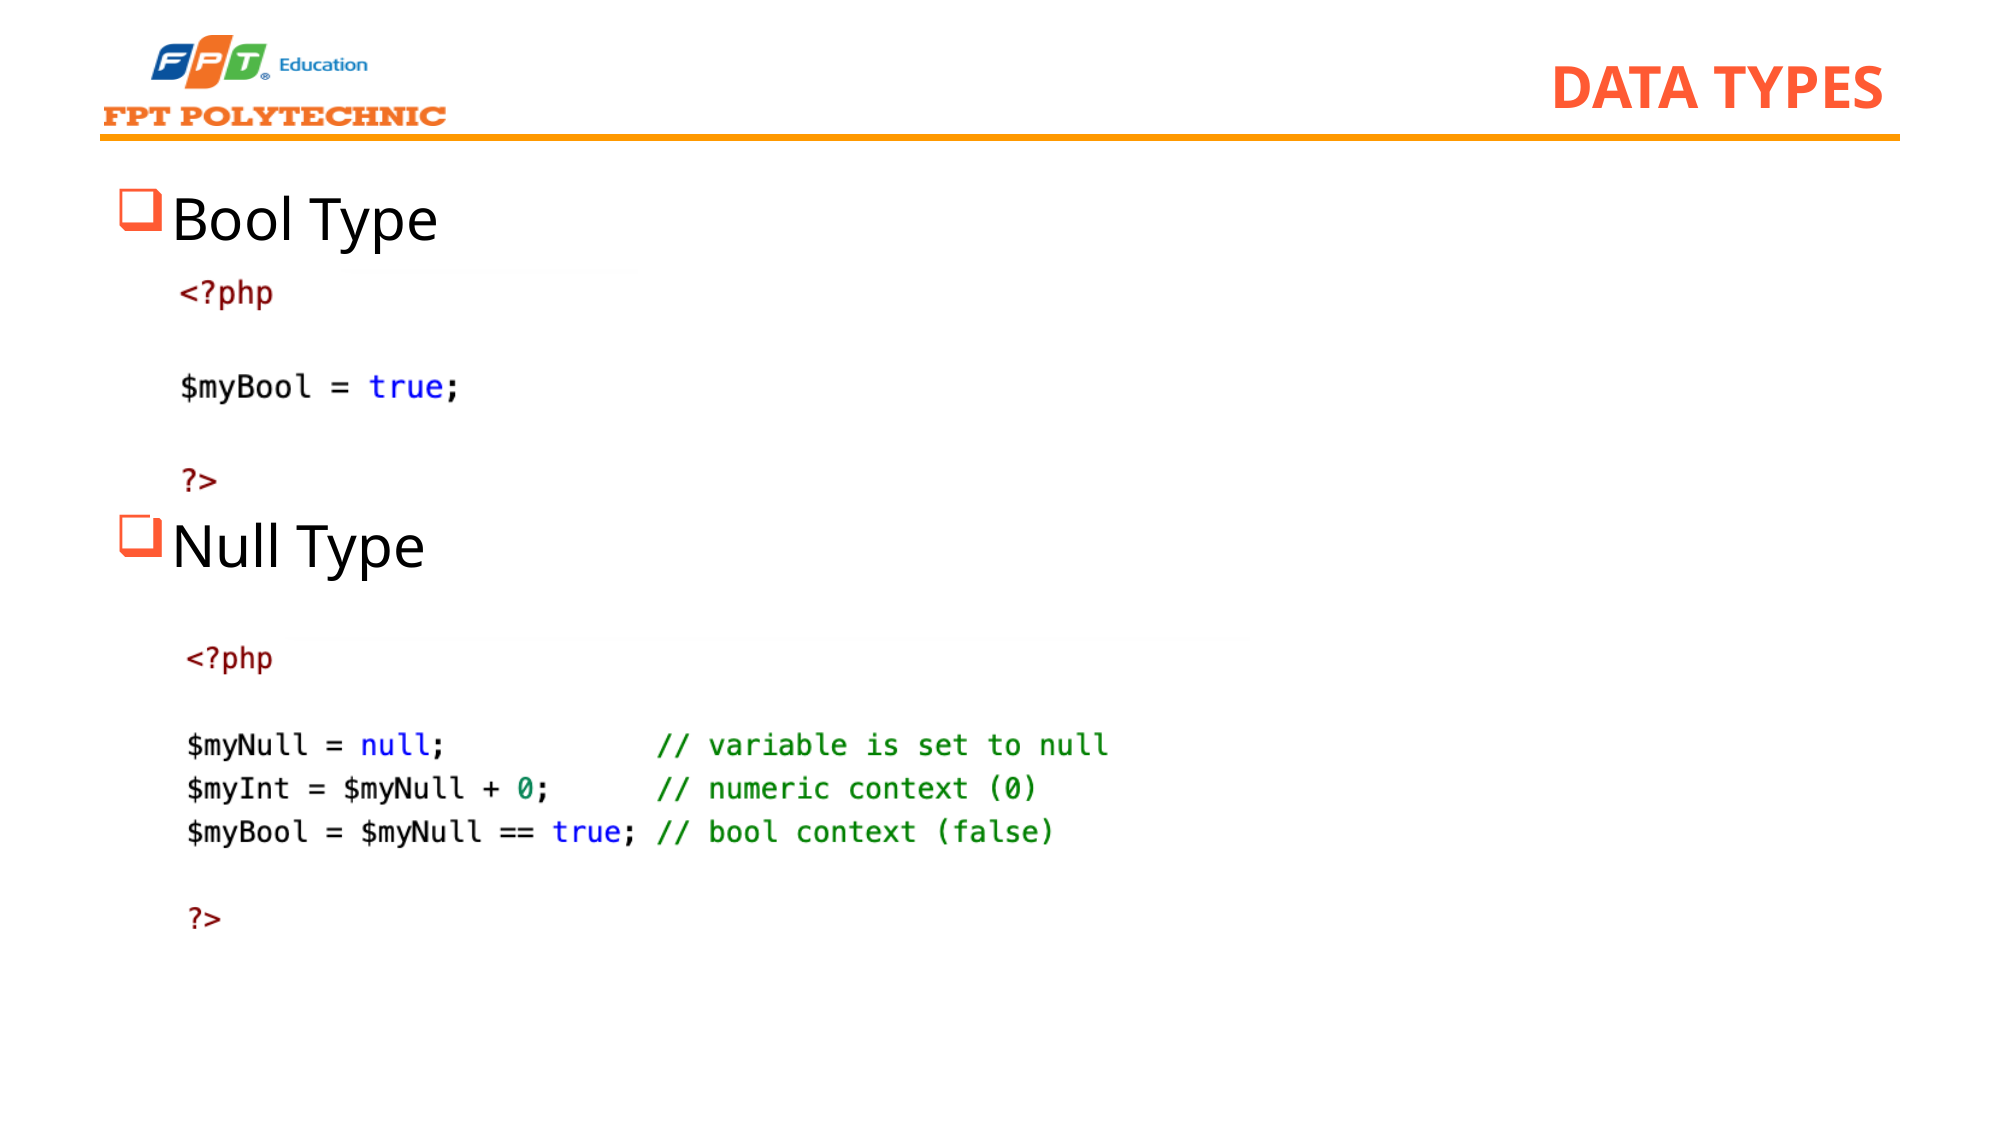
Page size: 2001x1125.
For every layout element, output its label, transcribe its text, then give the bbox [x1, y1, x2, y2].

picture [149, 262, 638, 519]
picture [158, 637, 1251, 942]
title Data Types [450, 45, 1900, 125]
picture [104, 35, 450, 126]
list Bool Type Null Type [99, 174, 1900, 1038]
